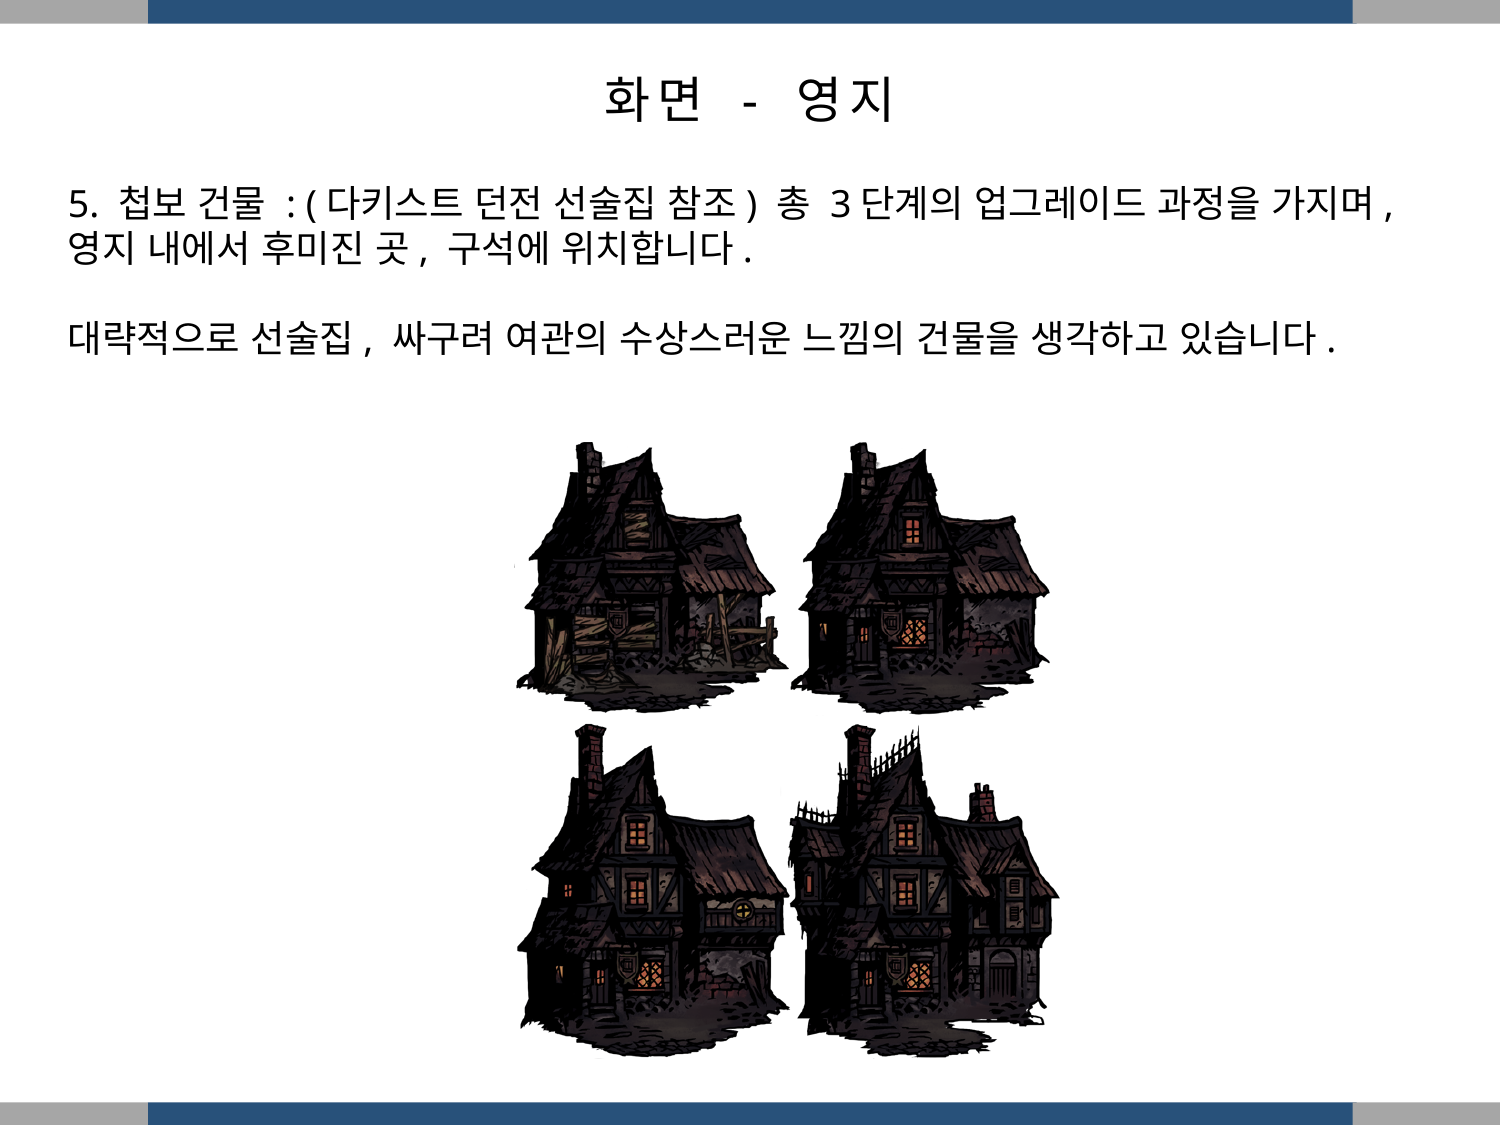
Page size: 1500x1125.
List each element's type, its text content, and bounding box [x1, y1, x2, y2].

picture [514, 442, 1061, 1059]
text_box 화면 - 영지 [436, 61, 1063, 137]
text_box 5. 첩보 건물 : (다키스트 던전 선술집 참조) 총 3단계의 업그레이드 과정을 가지며, 영지 내에서 후미진 곳, 구석에 위치합니다. 대략적으로 선술집, 싸구려 여관의 수상스러운 느낌의 건물을 생각하고 있습니다. [53, 172, 1483, 368]
